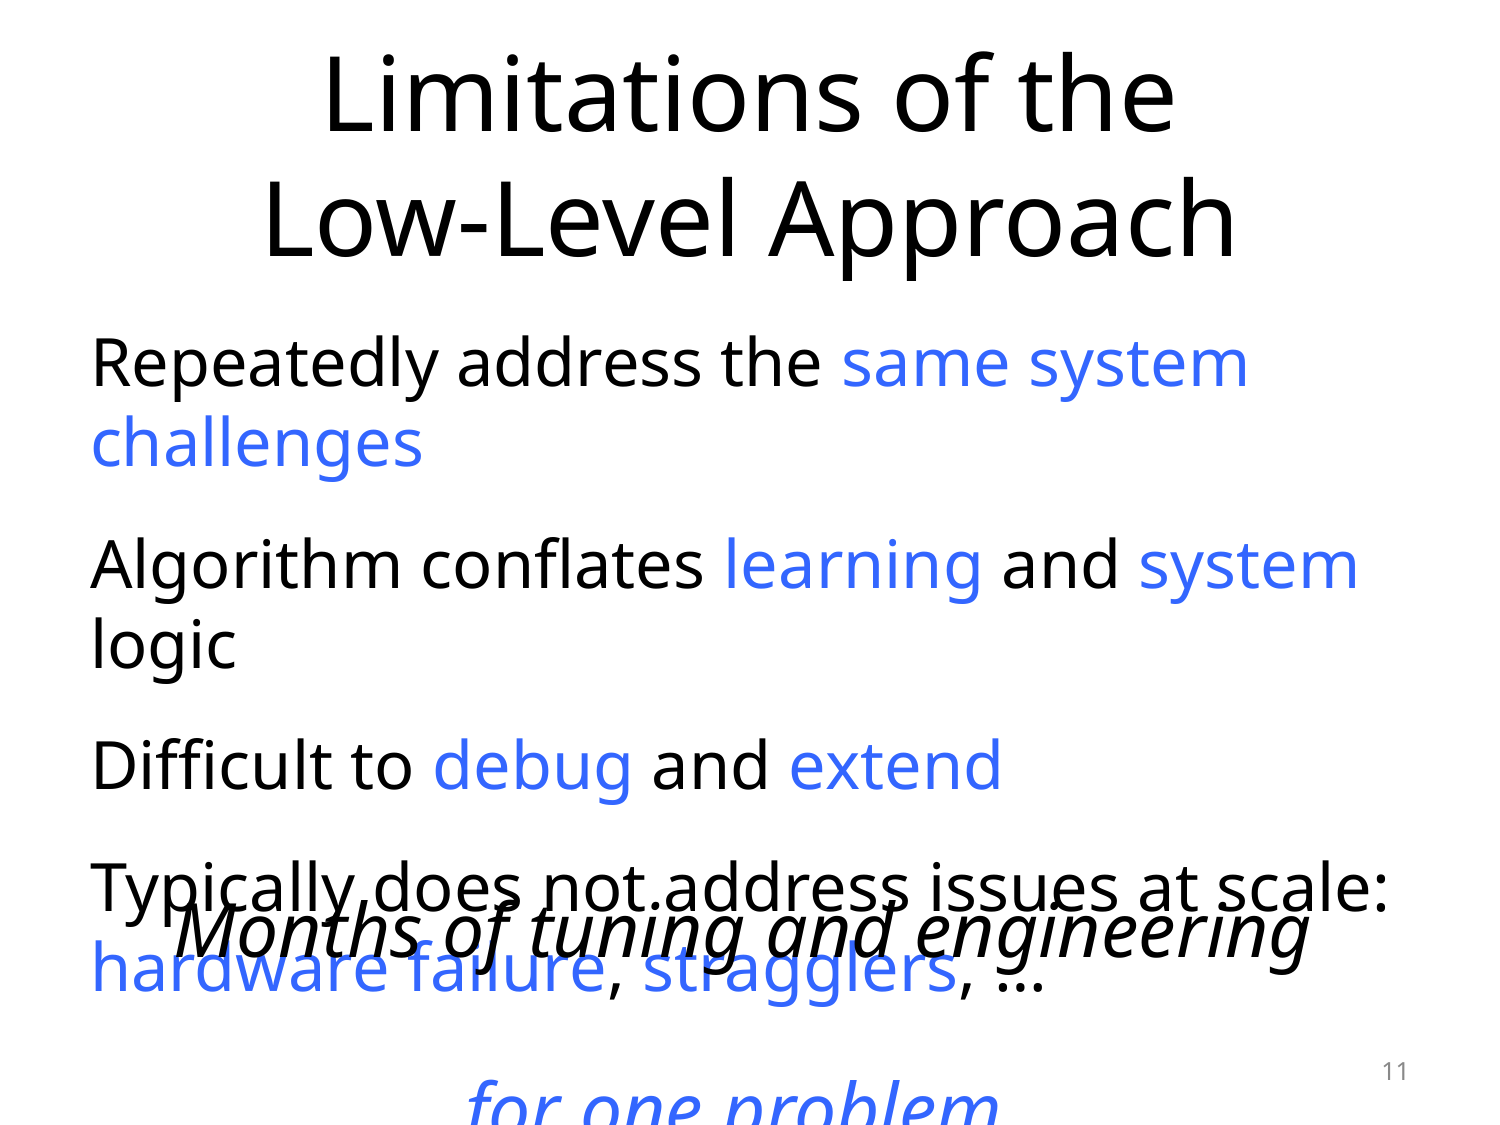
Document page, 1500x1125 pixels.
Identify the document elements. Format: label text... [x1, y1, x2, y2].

list Repeatedly address the same system challenges Algorithm conflates learning and system logic Difficult to debug and extend Typically does not address issues at scale: hardware failure, stragglers, … [74, 312, 1426, 939]
title Limitations of the Low-Level Approach [74, 58, 1426, 247]
text_box Months of tuning and engineering for one problem. [149, 874, 1338, 1125]
slide_number 11 [1074, 1042, 1425, 1103]
